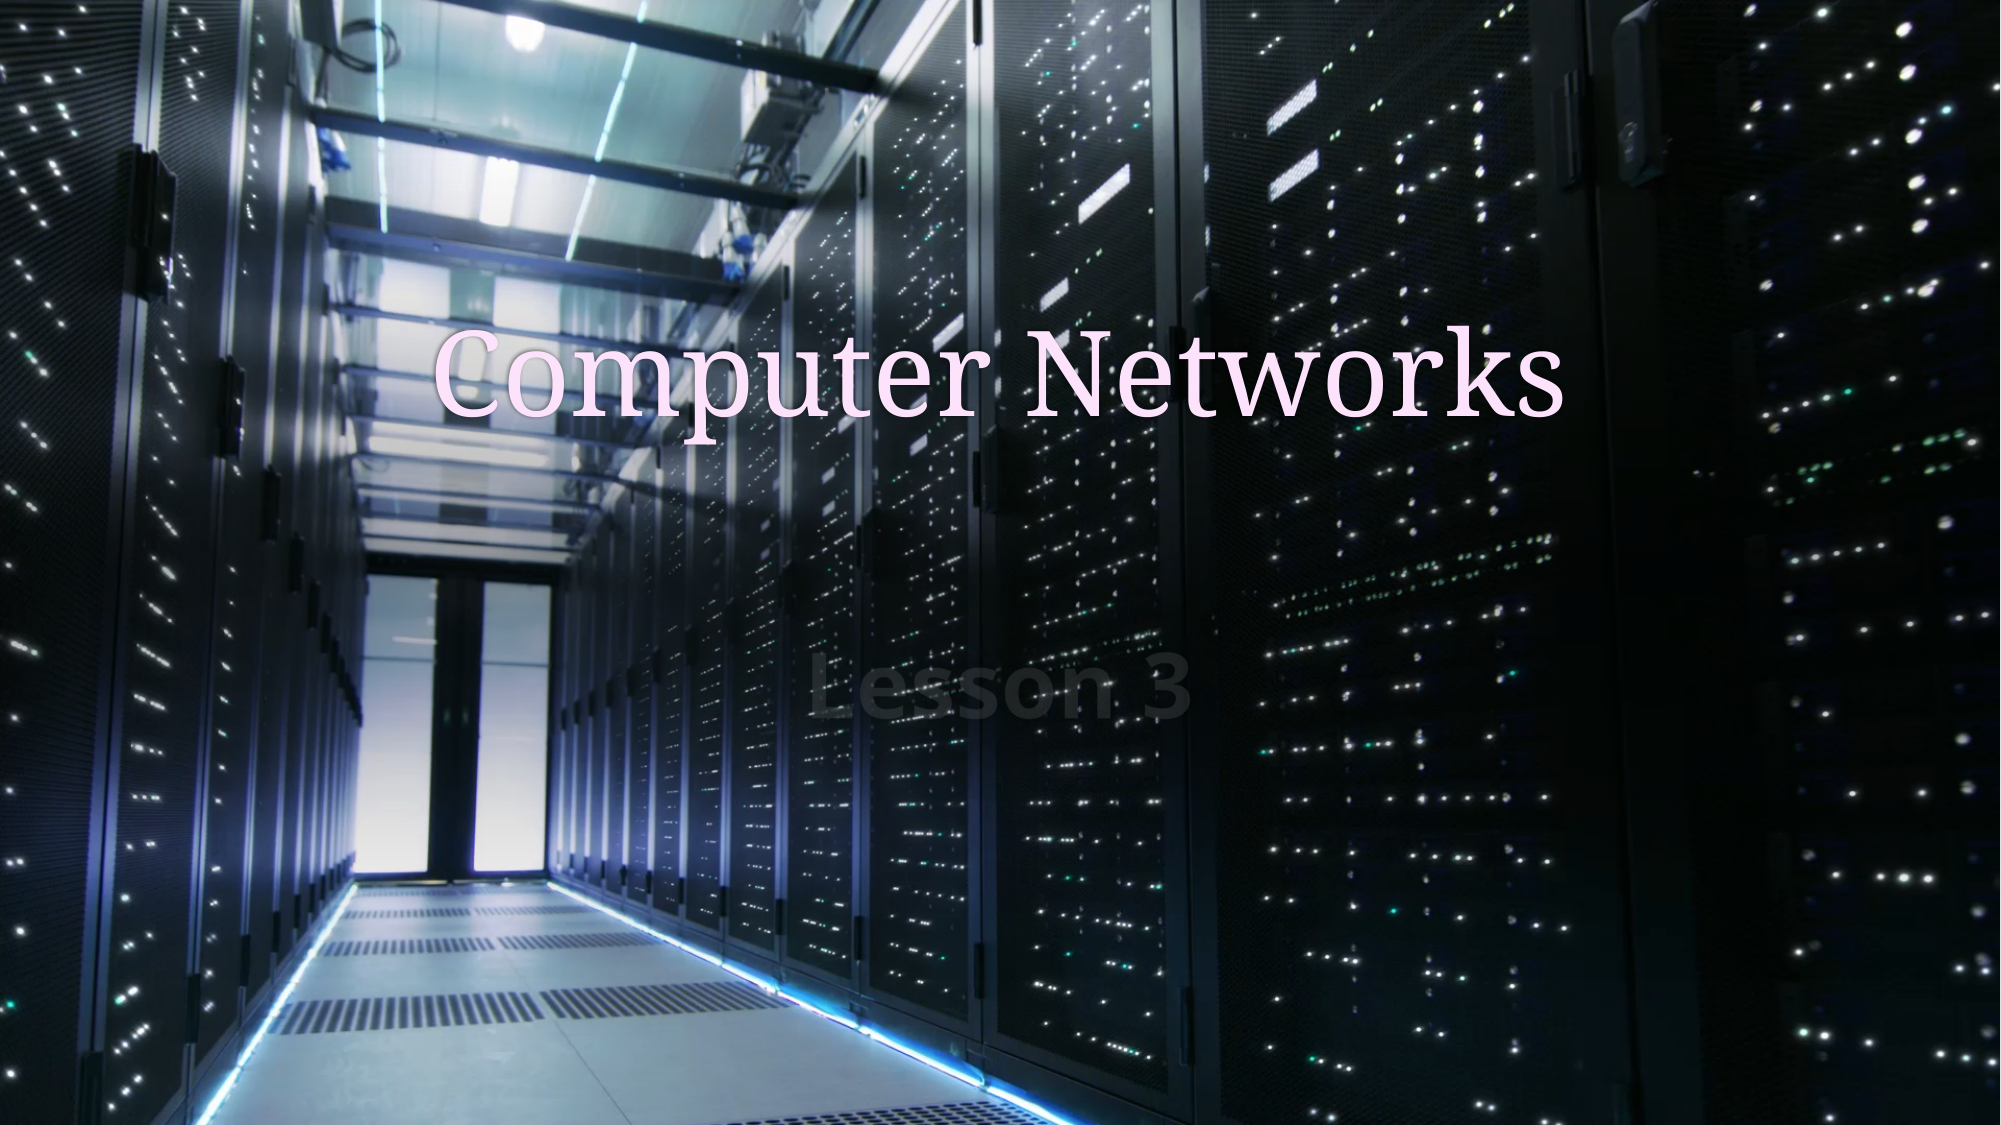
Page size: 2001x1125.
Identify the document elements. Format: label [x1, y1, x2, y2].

text_box [0, 0, 2000, 1125]
